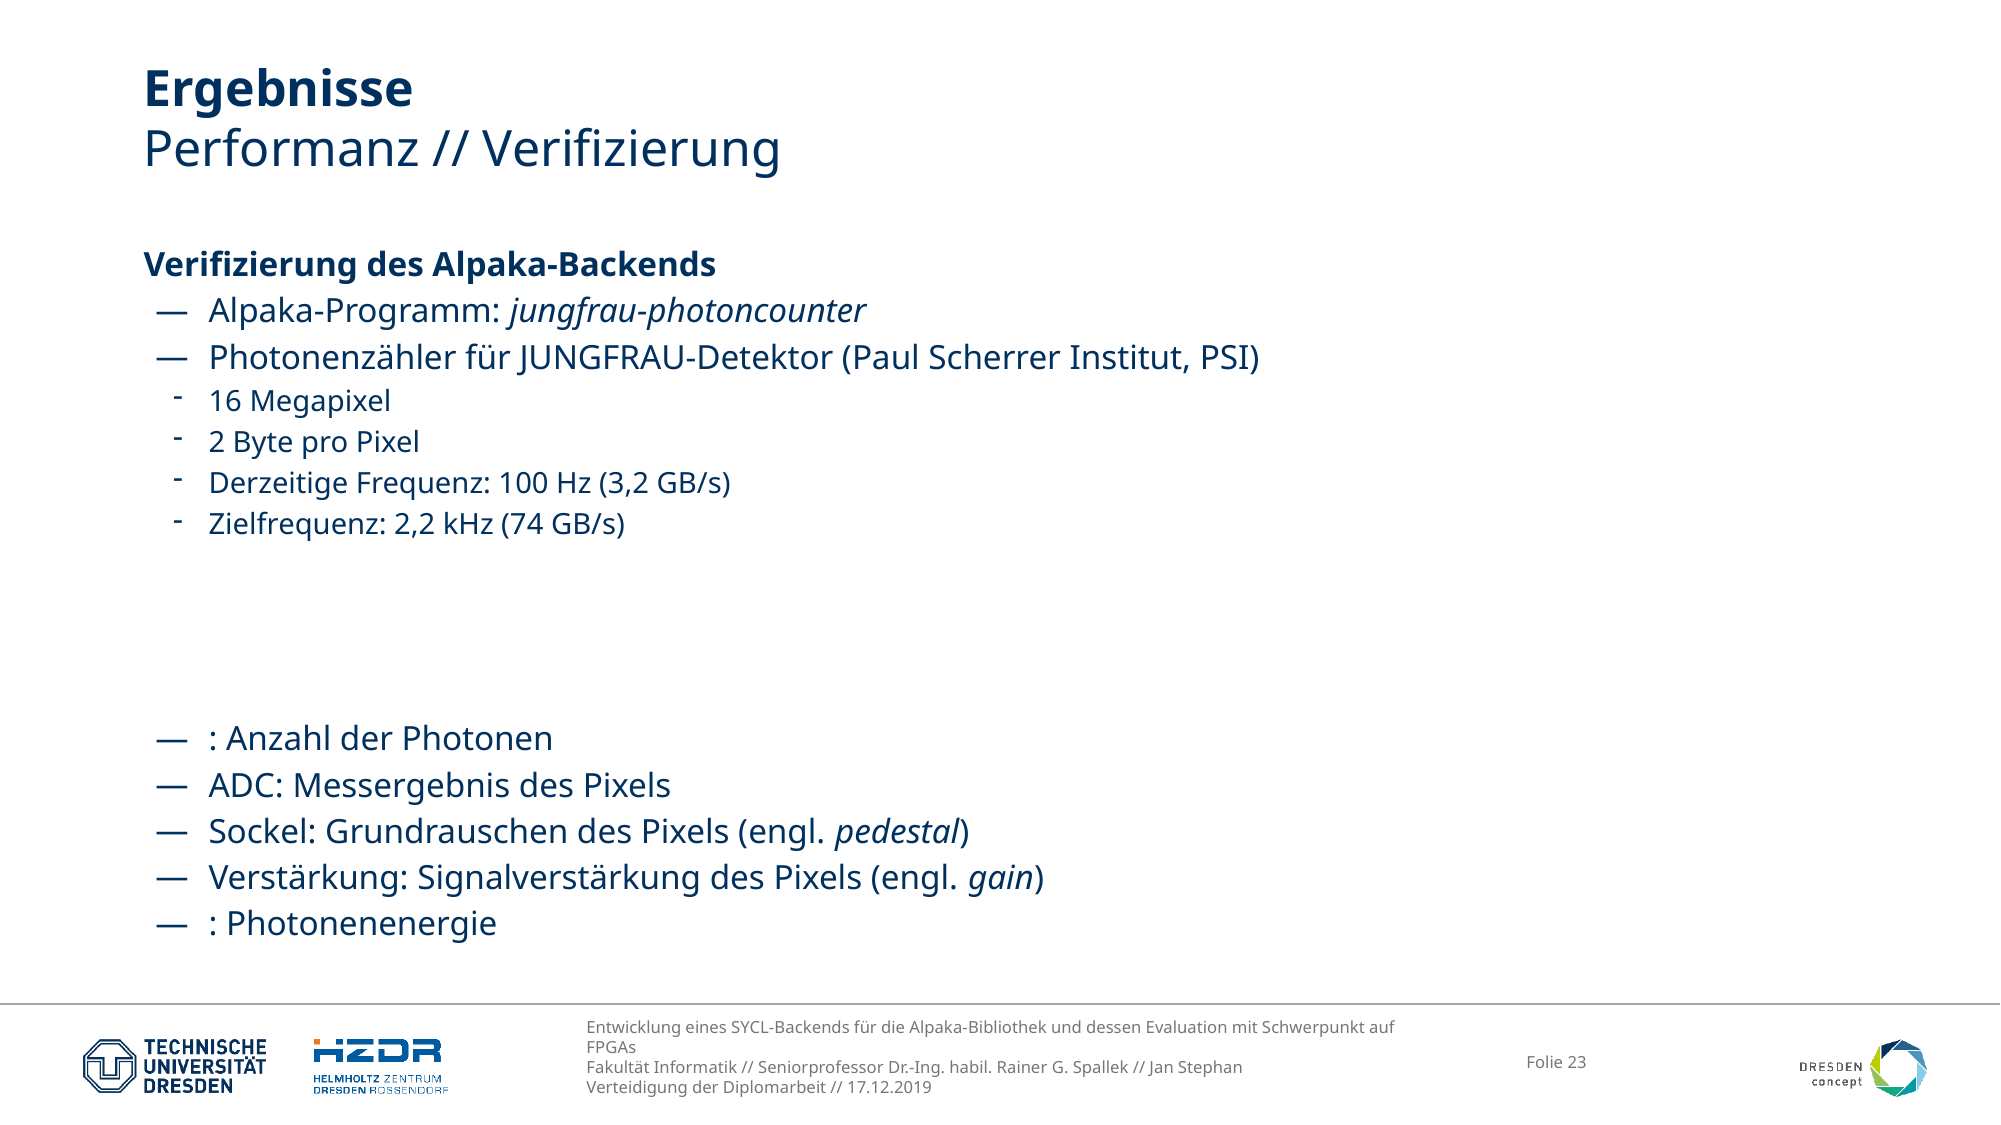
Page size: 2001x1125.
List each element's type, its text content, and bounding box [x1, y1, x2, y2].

title Ergebnisse Performanz // Verifizierung [143, 56, 1880, 169]
picture [1800, 1039, 1927, 1097]
picture [83, 1039, 266, 1093]
picture [302, 1027, 459, 1105]
